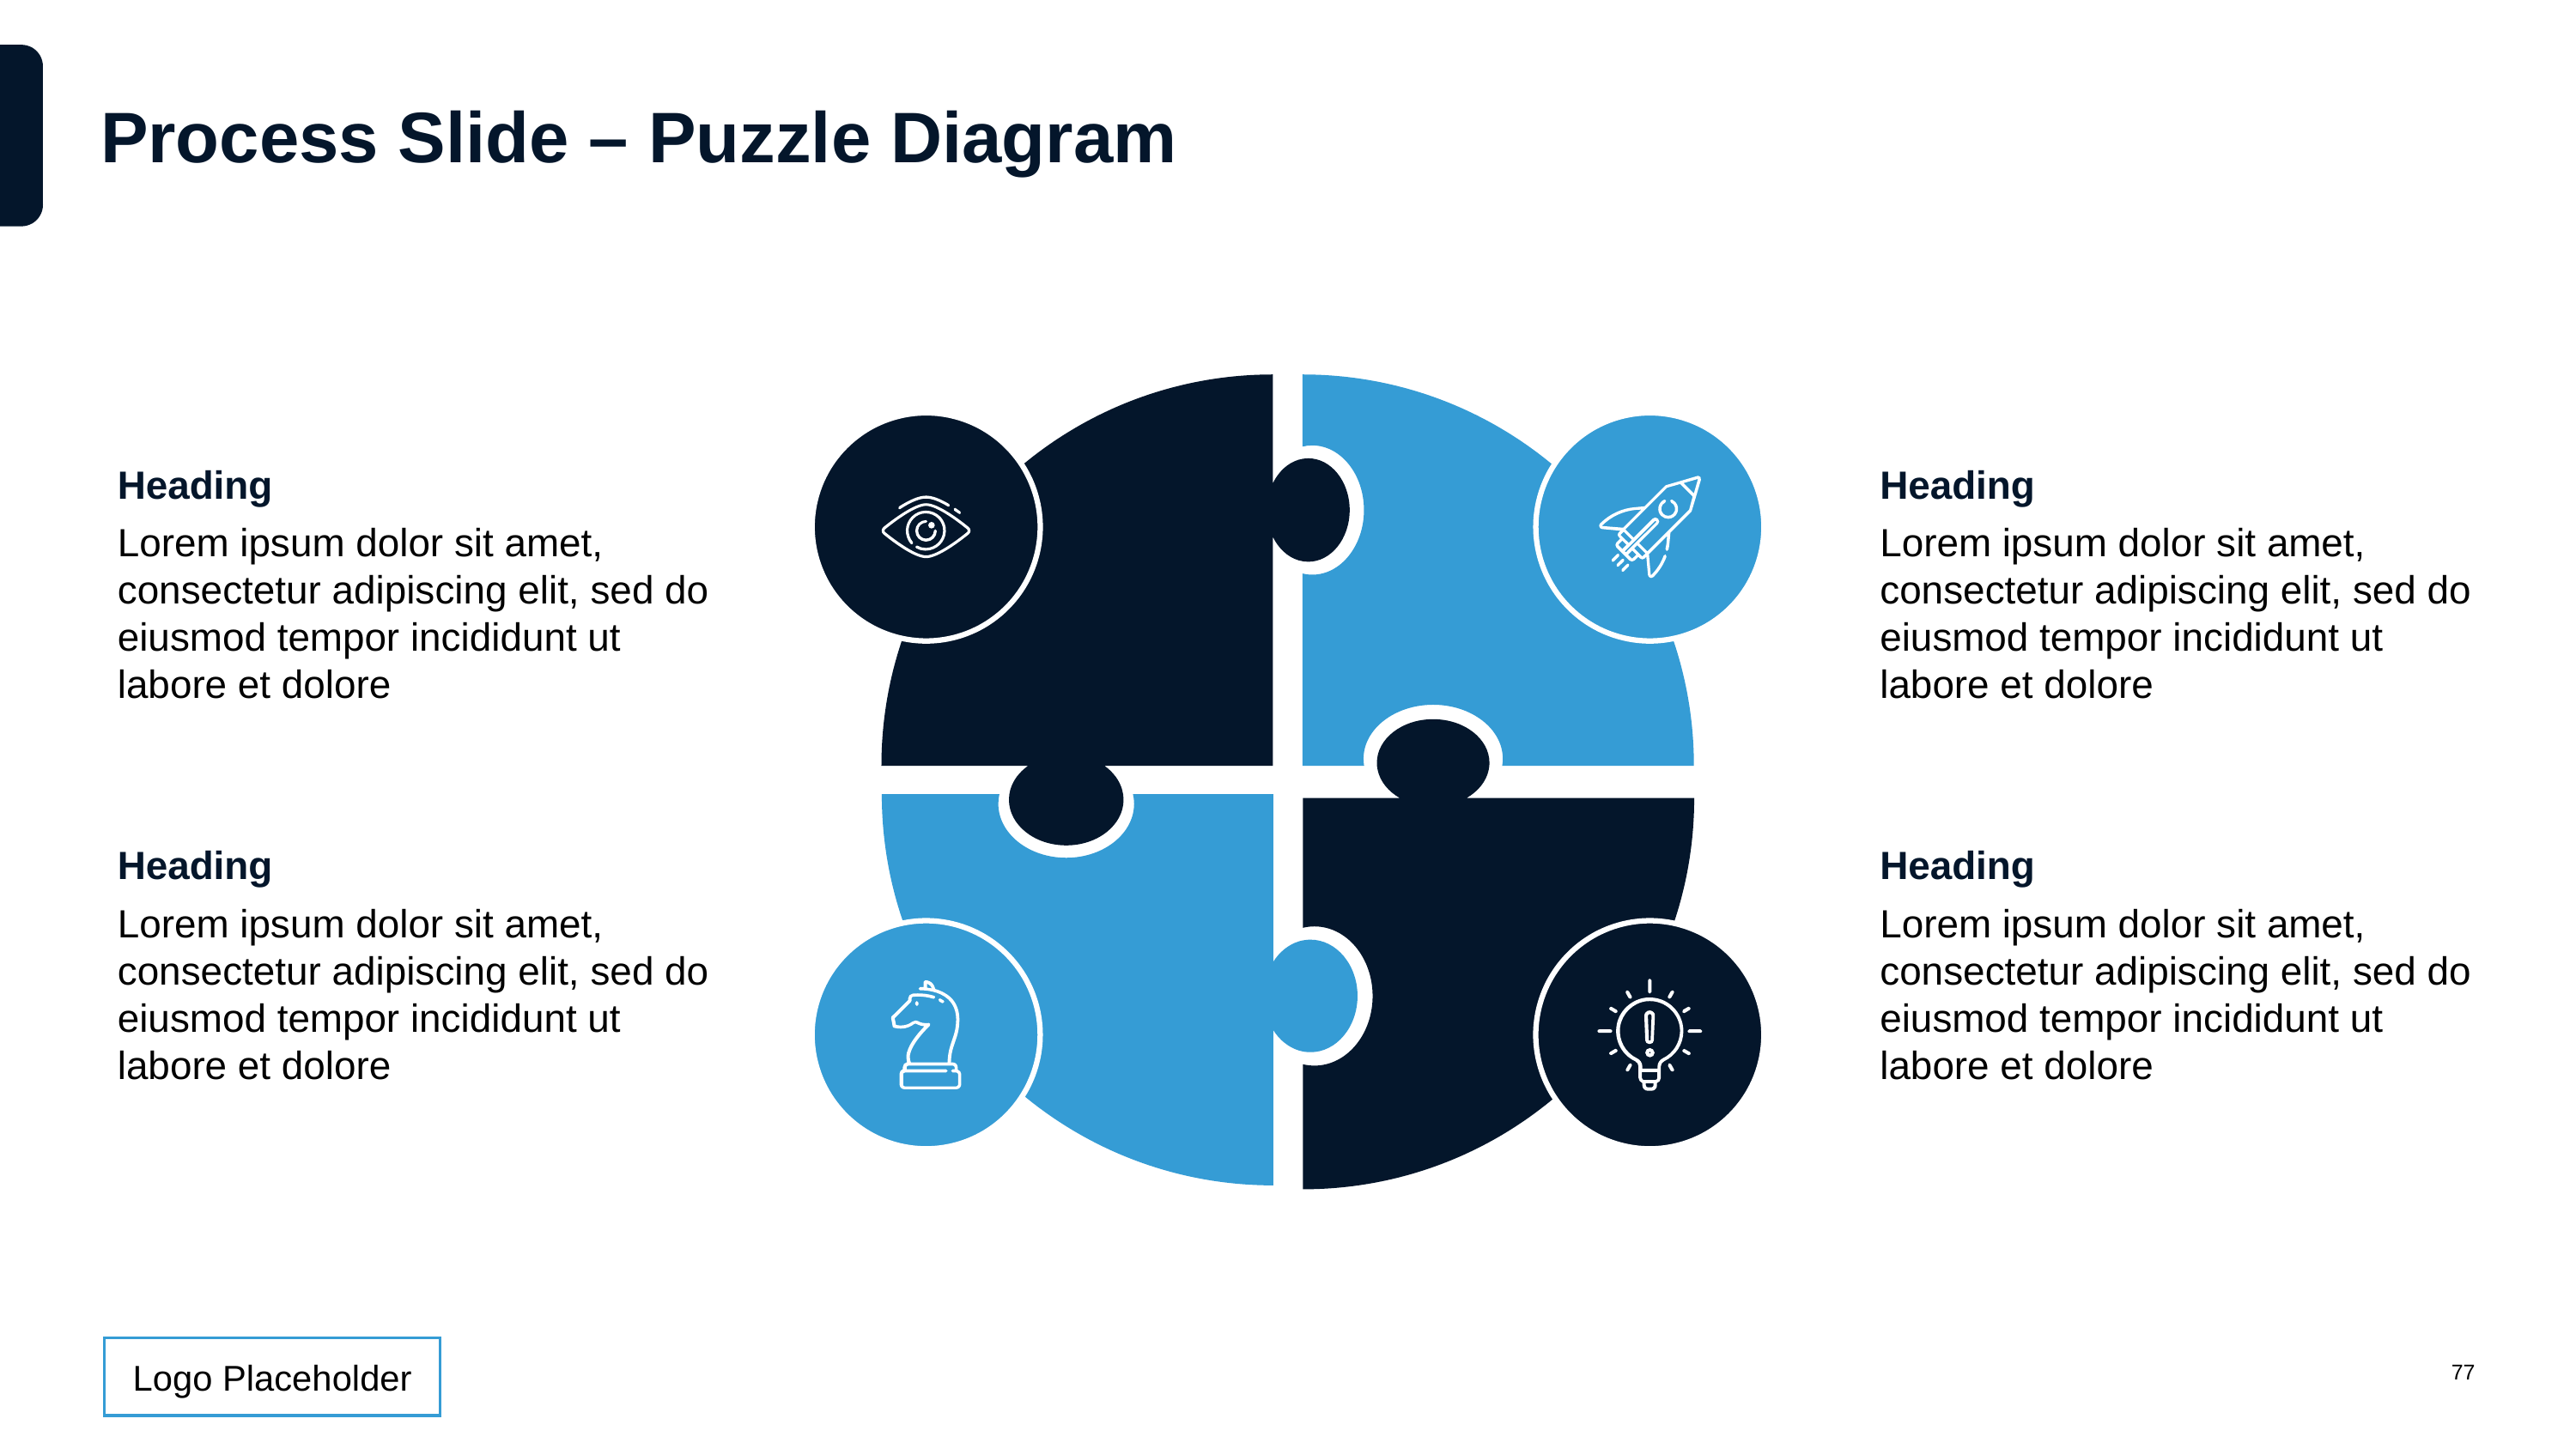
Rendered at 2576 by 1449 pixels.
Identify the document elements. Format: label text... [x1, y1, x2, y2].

text_box Heading Lorem ipsum dolor sit amet, consectetur adipiscing elit, sed do eiusmod tempor incididunt ut labore et dolore [117, 459, 720, 707]
text_box Heading Lorem ipsum dolor sit amet, consectetur adipiscing elit, sed do eiusmod tempor incididunt ut labore et dolore [1880, 459, 2482, 707]
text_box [811, 373, 1765, 1190]
text_box Heading Lorem ipsum dolor sit amet, consectetur adipiscing elit, sed do eiusmod tempor incididunt ut labore et dolore [1880, 840, 2482, 1088]
slide_number 77 [2362, 1337, 2476, 1404]
title Process Slide – Puzzle Diagram [100, 45, 2476, 223]
text_box Heading Lorem ipsum dolor sit amet, consectetur adipiscing elit, sed do eiusmod tempor incididunt ut labore et dolore [117, 840, 720, 1088]
